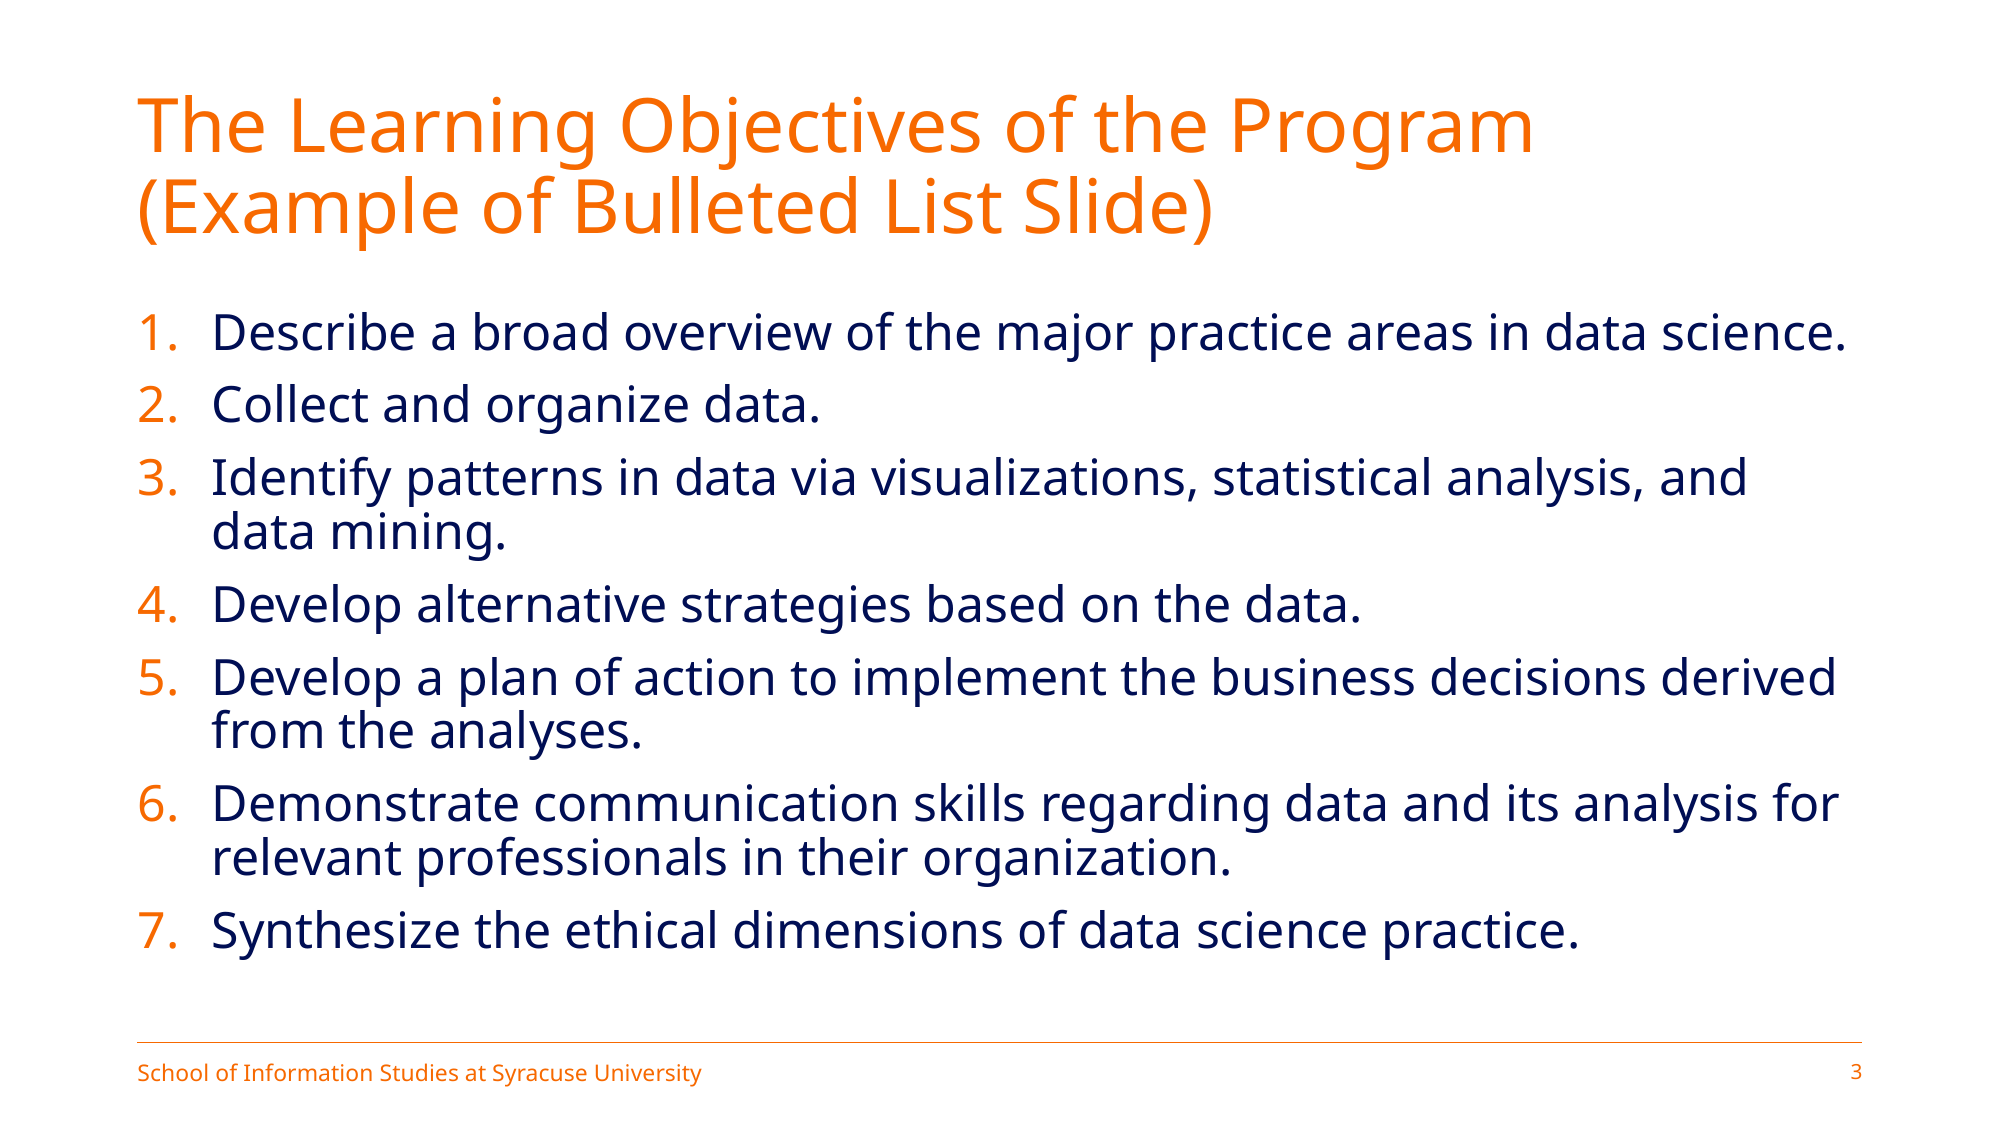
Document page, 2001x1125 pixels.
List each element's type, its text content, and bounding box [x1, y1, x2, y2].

list Describe a broad overview of the major practice areas in data science. Collect and organize data. Identify patterns in data via visualizations, statistical analysis, and data mining. Develop alternative strategies based on the data. Develop a plan of action to implement the business decisions derived from the analyses. Demonstrate communication skills regarding data and its analysis for relevant professionals in their organization. Synthesize the ethical dimensions of data science practice. [137, 299, 1863, 1014]
title The Learning Objectives of the Program (Example of Bulleted List Slide) [137, 59, 1863, 278]
